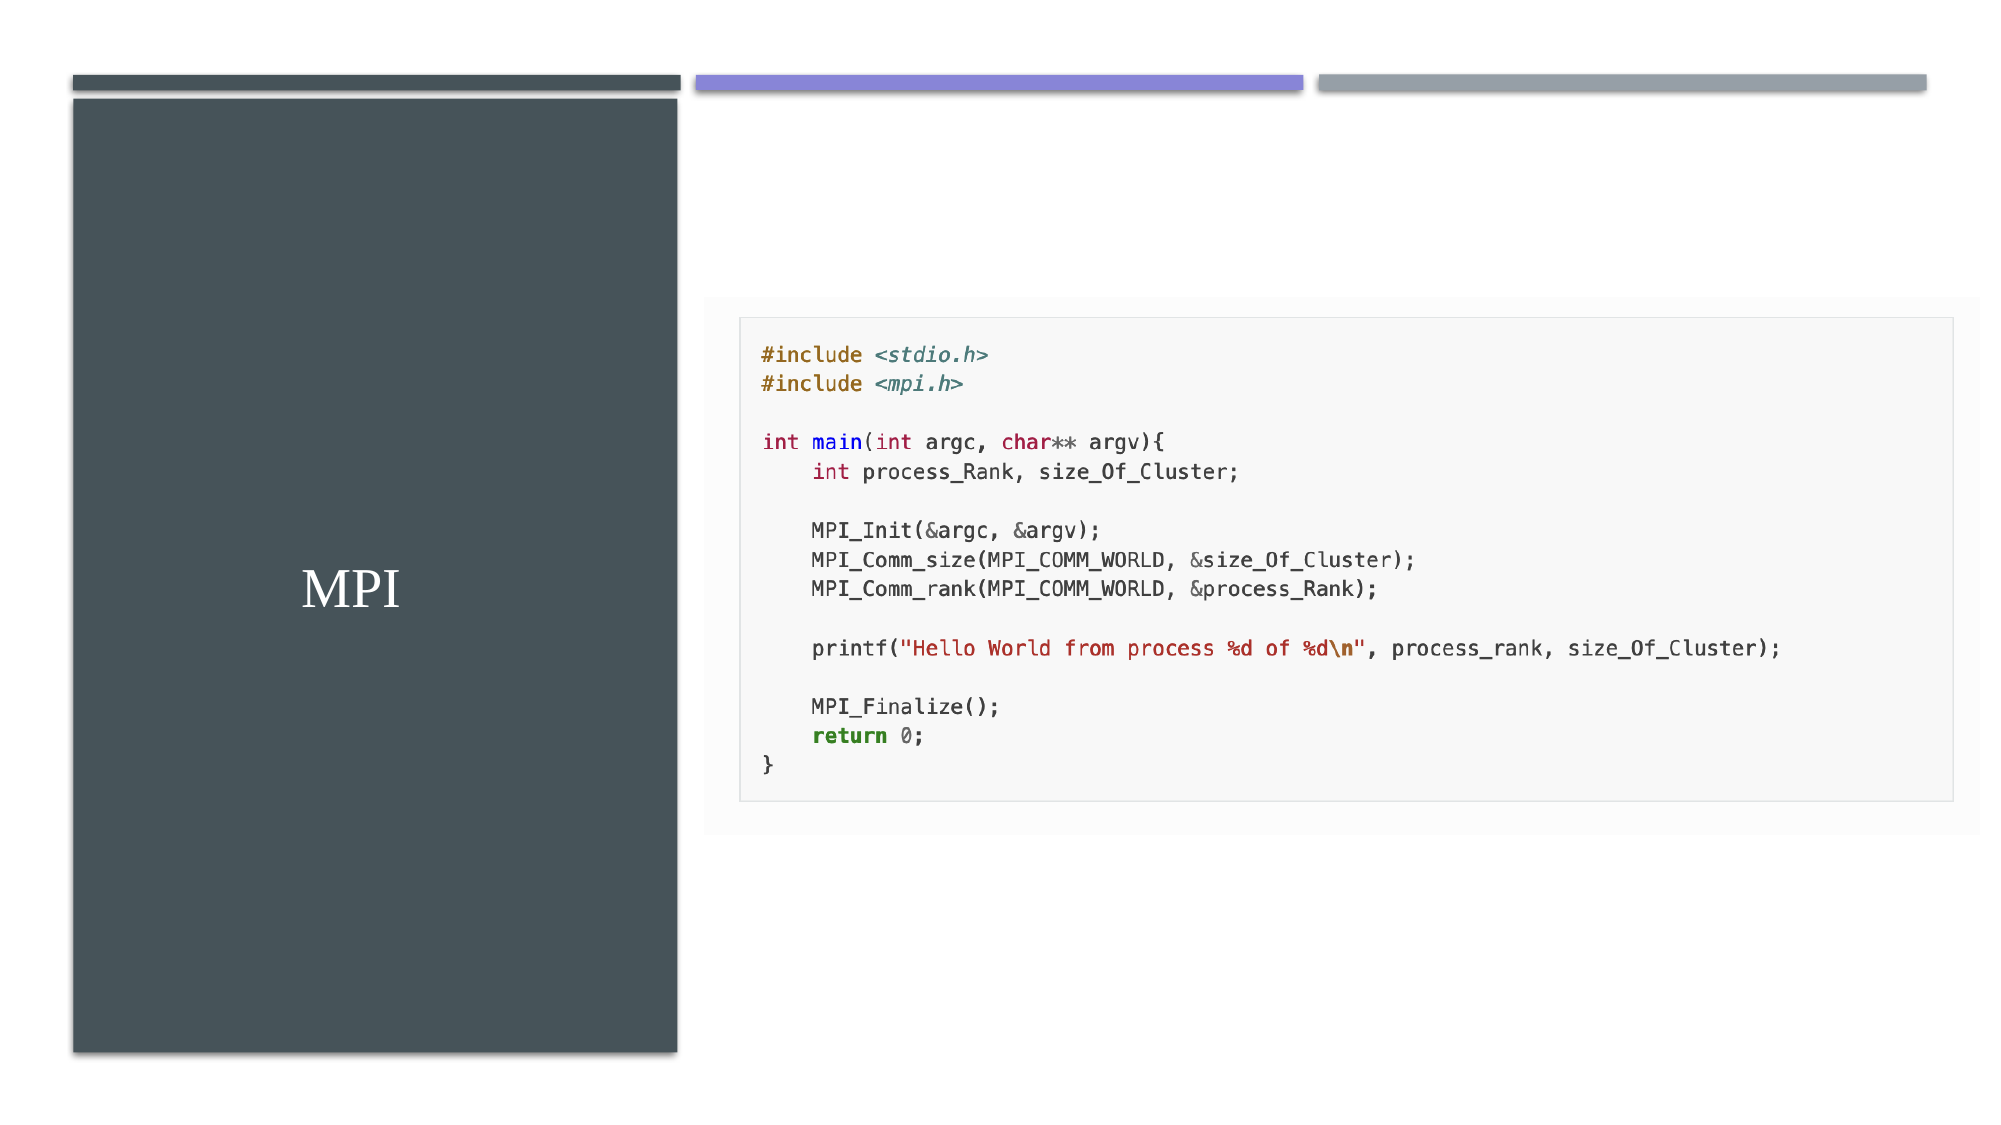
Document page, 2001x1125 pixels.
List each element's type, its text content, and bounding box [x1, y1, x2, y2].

text_box MPI [286, 543, 423, 627]
picture [703, 296, 1980, 836]
